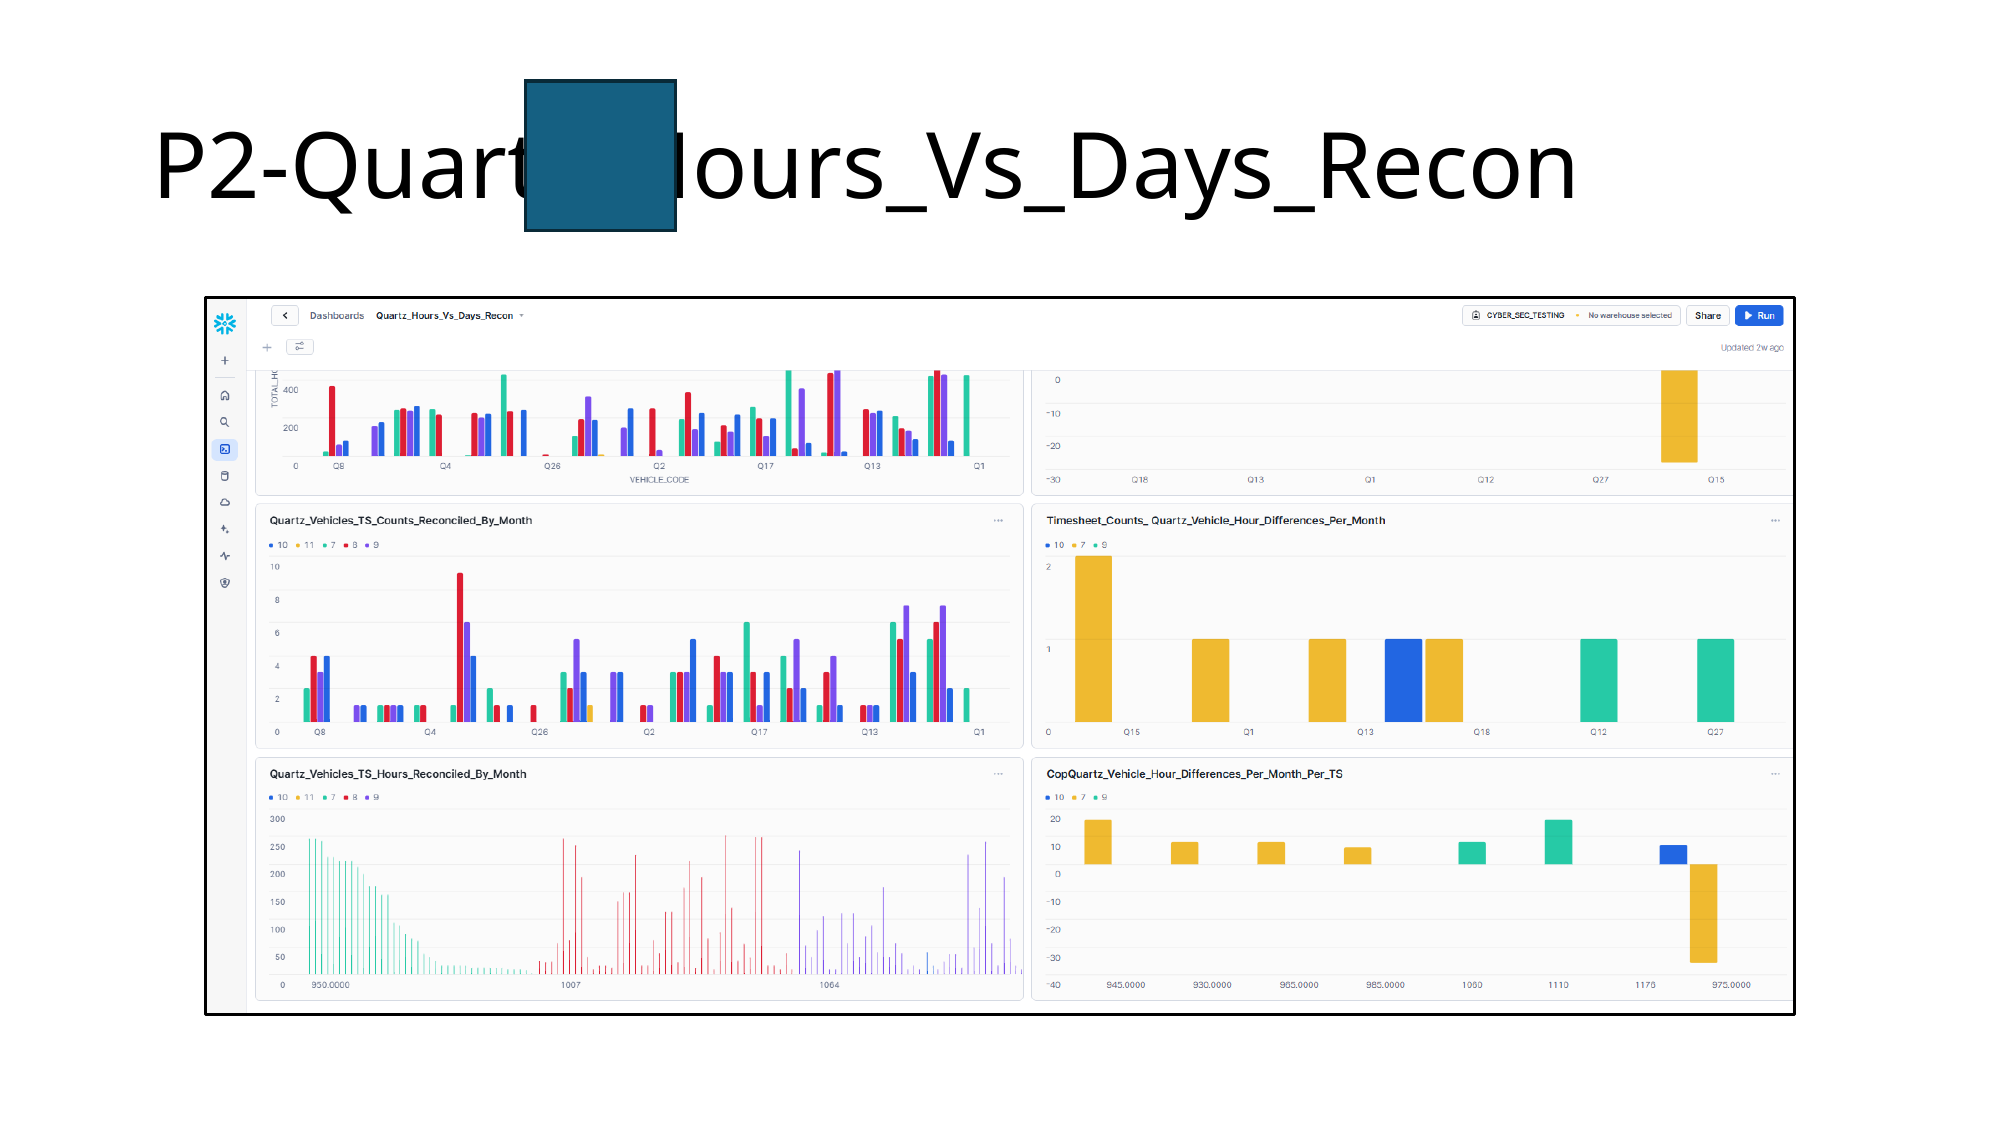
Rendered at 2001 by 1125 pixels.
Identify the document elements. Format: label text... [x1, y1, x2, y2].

text_box [524, 79, 677, 232]
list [206, 298, 1794, 1014]
title P2-Quartz_Hours_Vs_Days_Recon [137, 59, 1863, 278]
